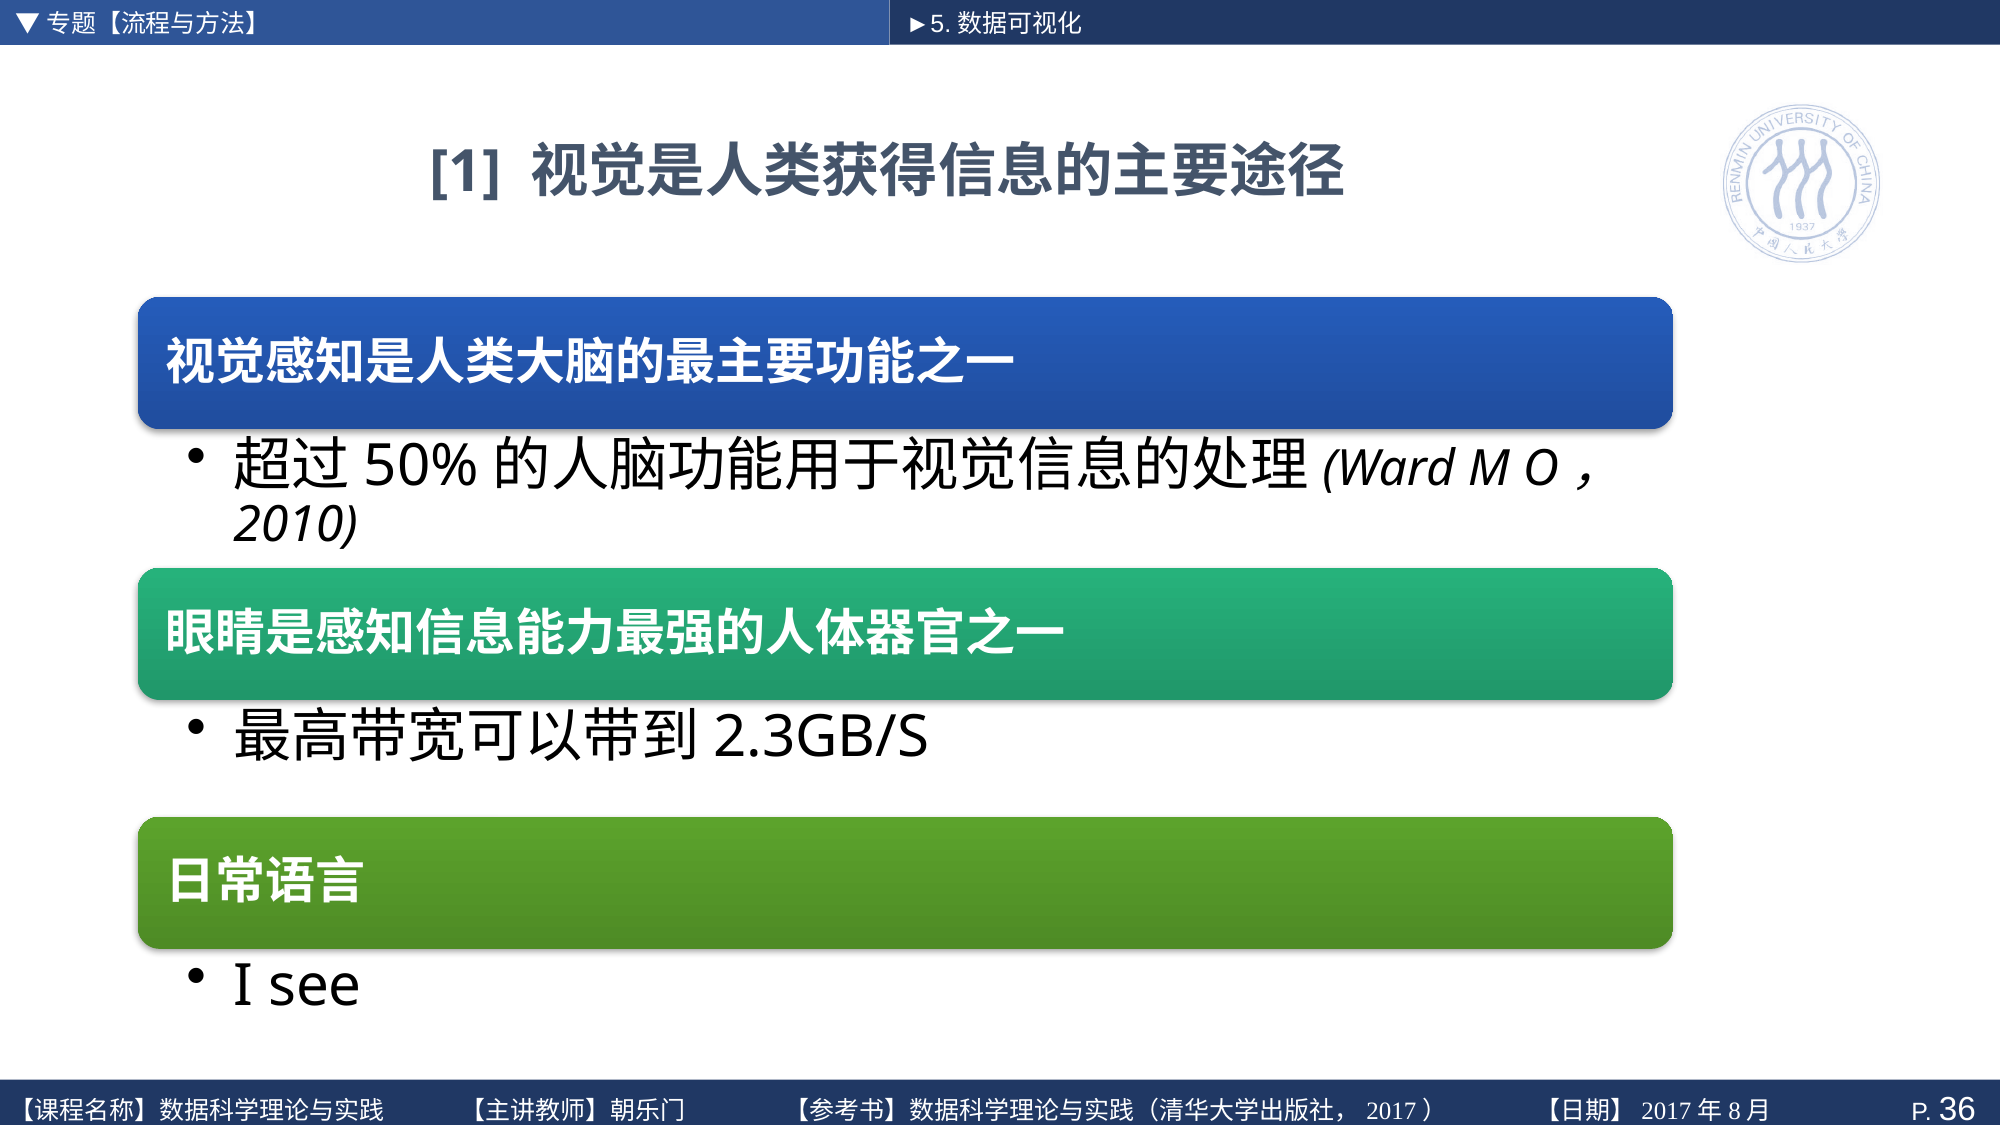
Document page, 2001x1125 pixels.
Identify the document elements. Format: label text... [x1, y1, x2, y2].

title [1] 视觉是人类获得信息的主要途径 [302, 119, 1473, 218]
list ►5.数据可视化 [890, 0, 1249, 43]
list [137, 290, 1674, 1073]
list ▼专题【流程与方法】 [0, 0, 725, 43]
